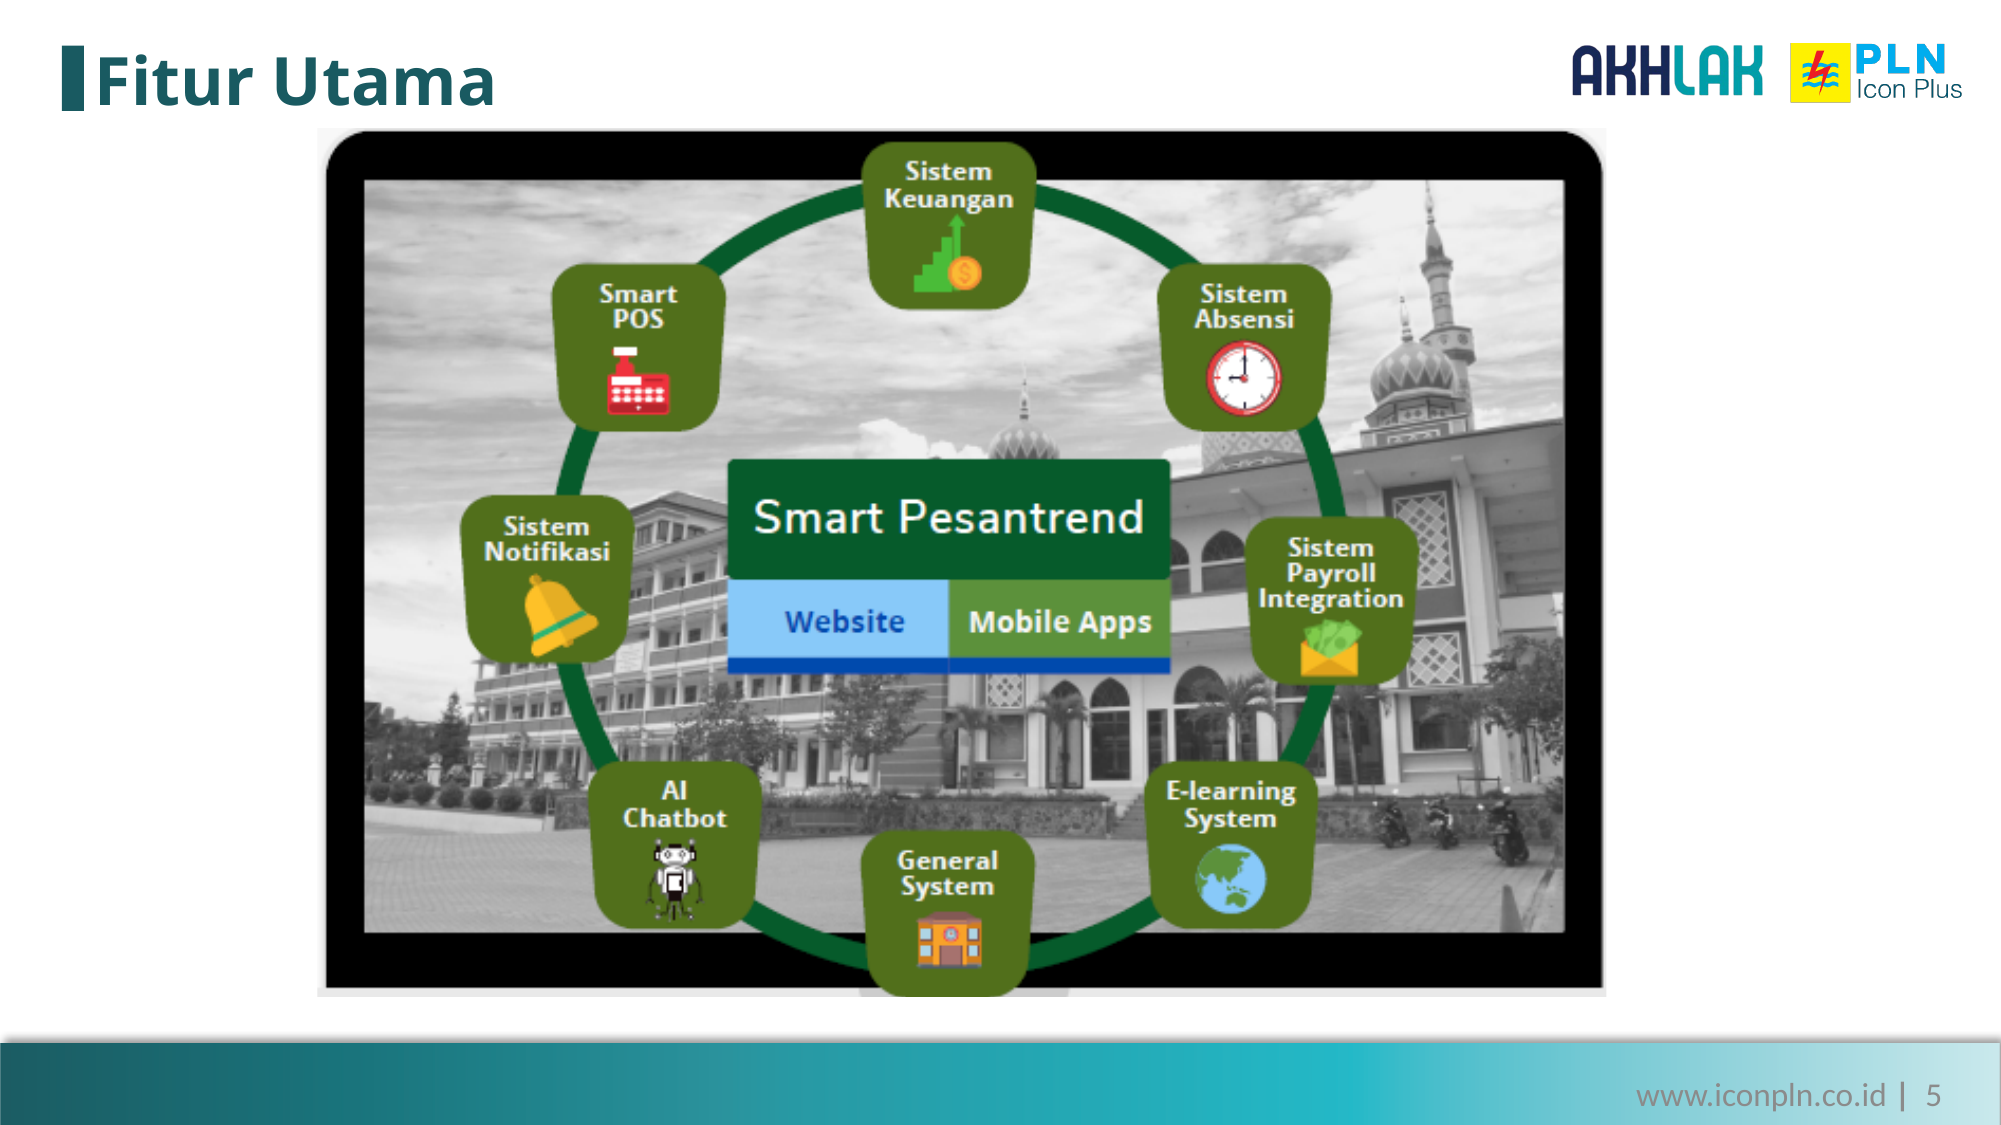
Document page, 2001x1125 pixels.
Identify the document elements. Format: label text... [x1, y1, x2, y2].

slide_number www.iconpln.co.id | 5 [1507, 1063, 1958, 1123]
picture [0, 1043, 2000, 1125]
picture [1776, 37, 1976, 109]
text_box Fitur Utama [79, 40, 1098, 128]
picture [317, 6, 1775, 997]
